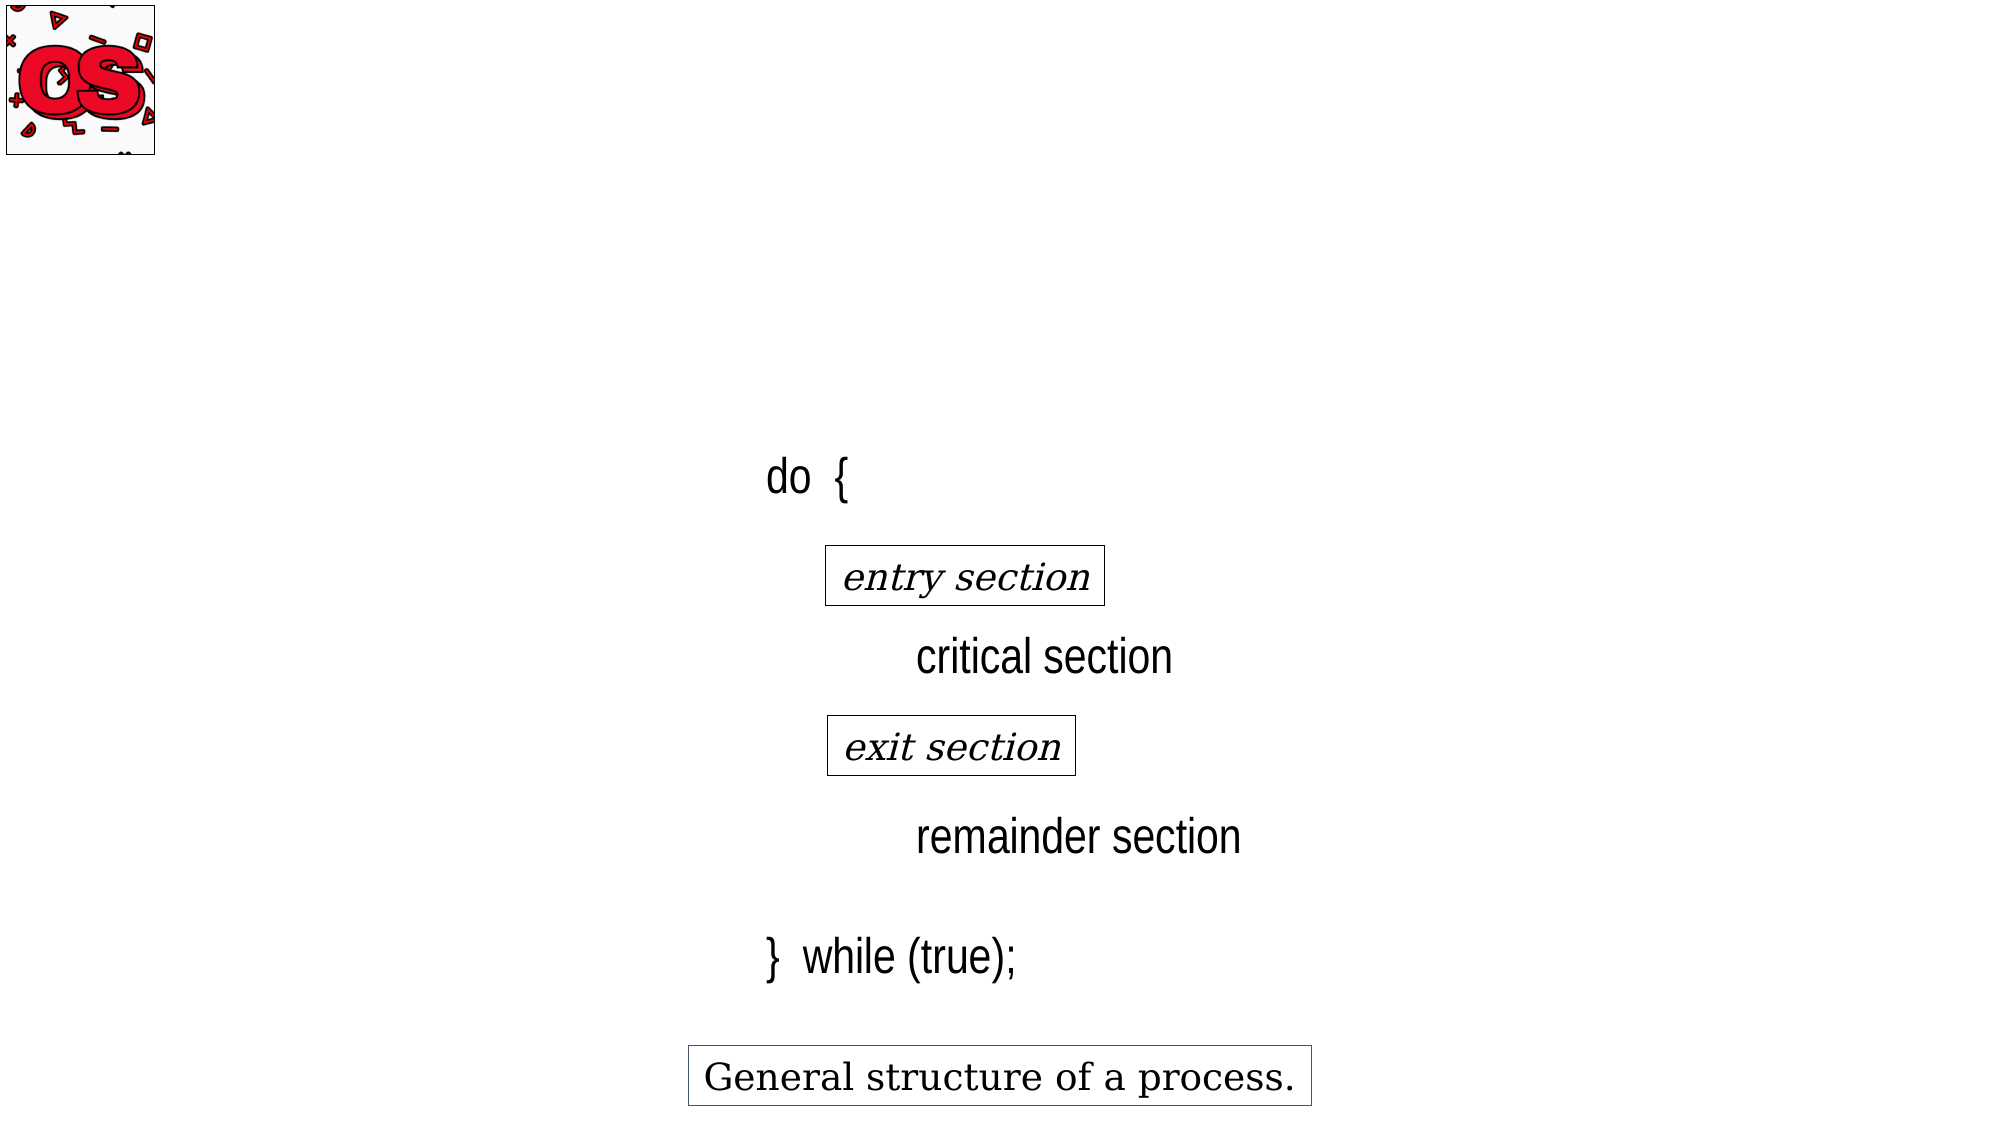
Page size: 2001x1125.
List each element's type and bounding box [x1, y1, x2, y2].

text_box [739, 436, 1261, 1107]
picture [6, 5, 155, 155]
